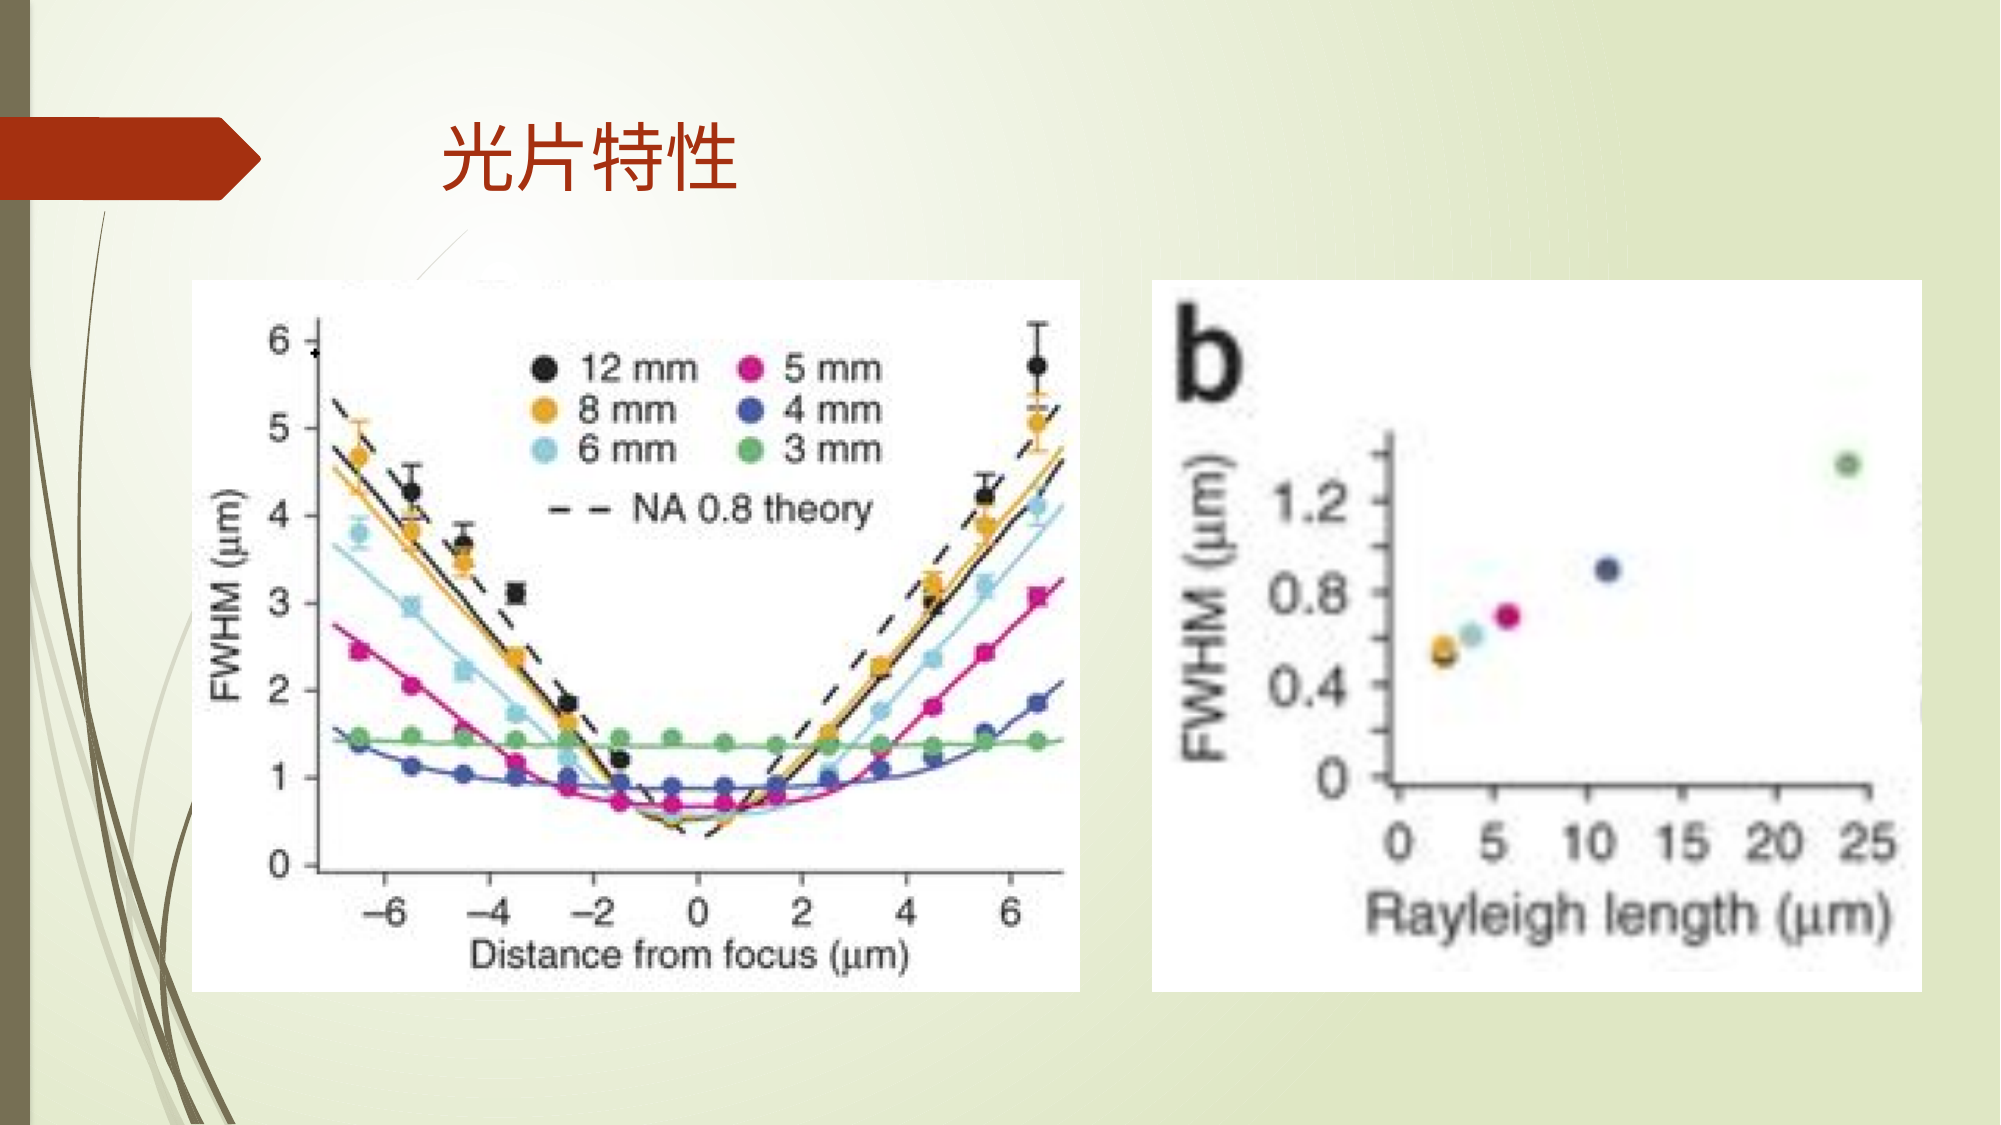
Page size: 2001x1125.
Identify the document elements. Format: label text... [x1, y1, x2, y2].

title 光片特性 [425, 102, 1888, 227]
picture [191, 280, 1080, 992]
picture [1152, 280, 1923, 992]
